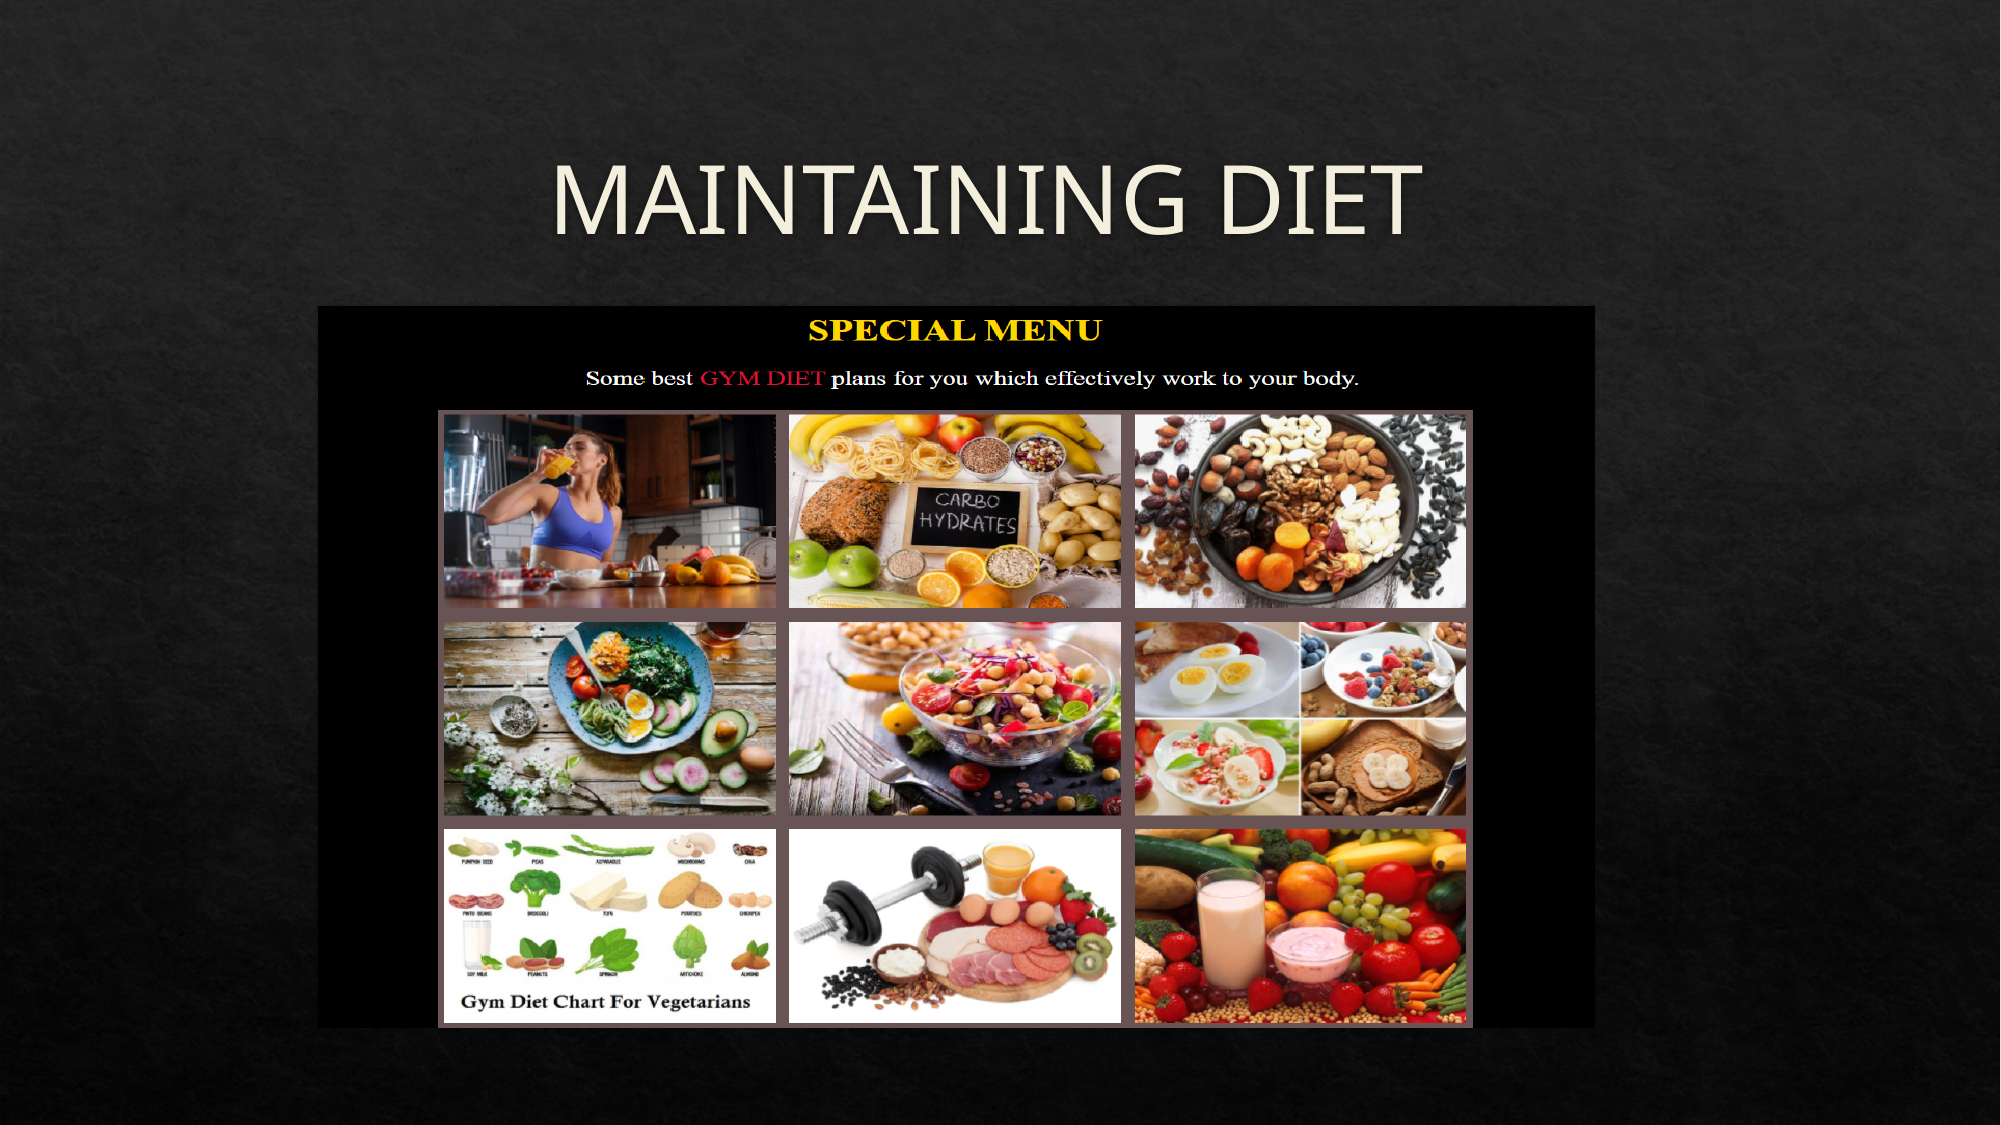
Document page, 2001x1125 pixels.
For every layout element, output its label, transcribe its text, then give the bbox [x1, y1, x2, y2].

title MAINTAINING DIET [149, 99, 1849, 307]
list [318, 305, 1595, 1028]
